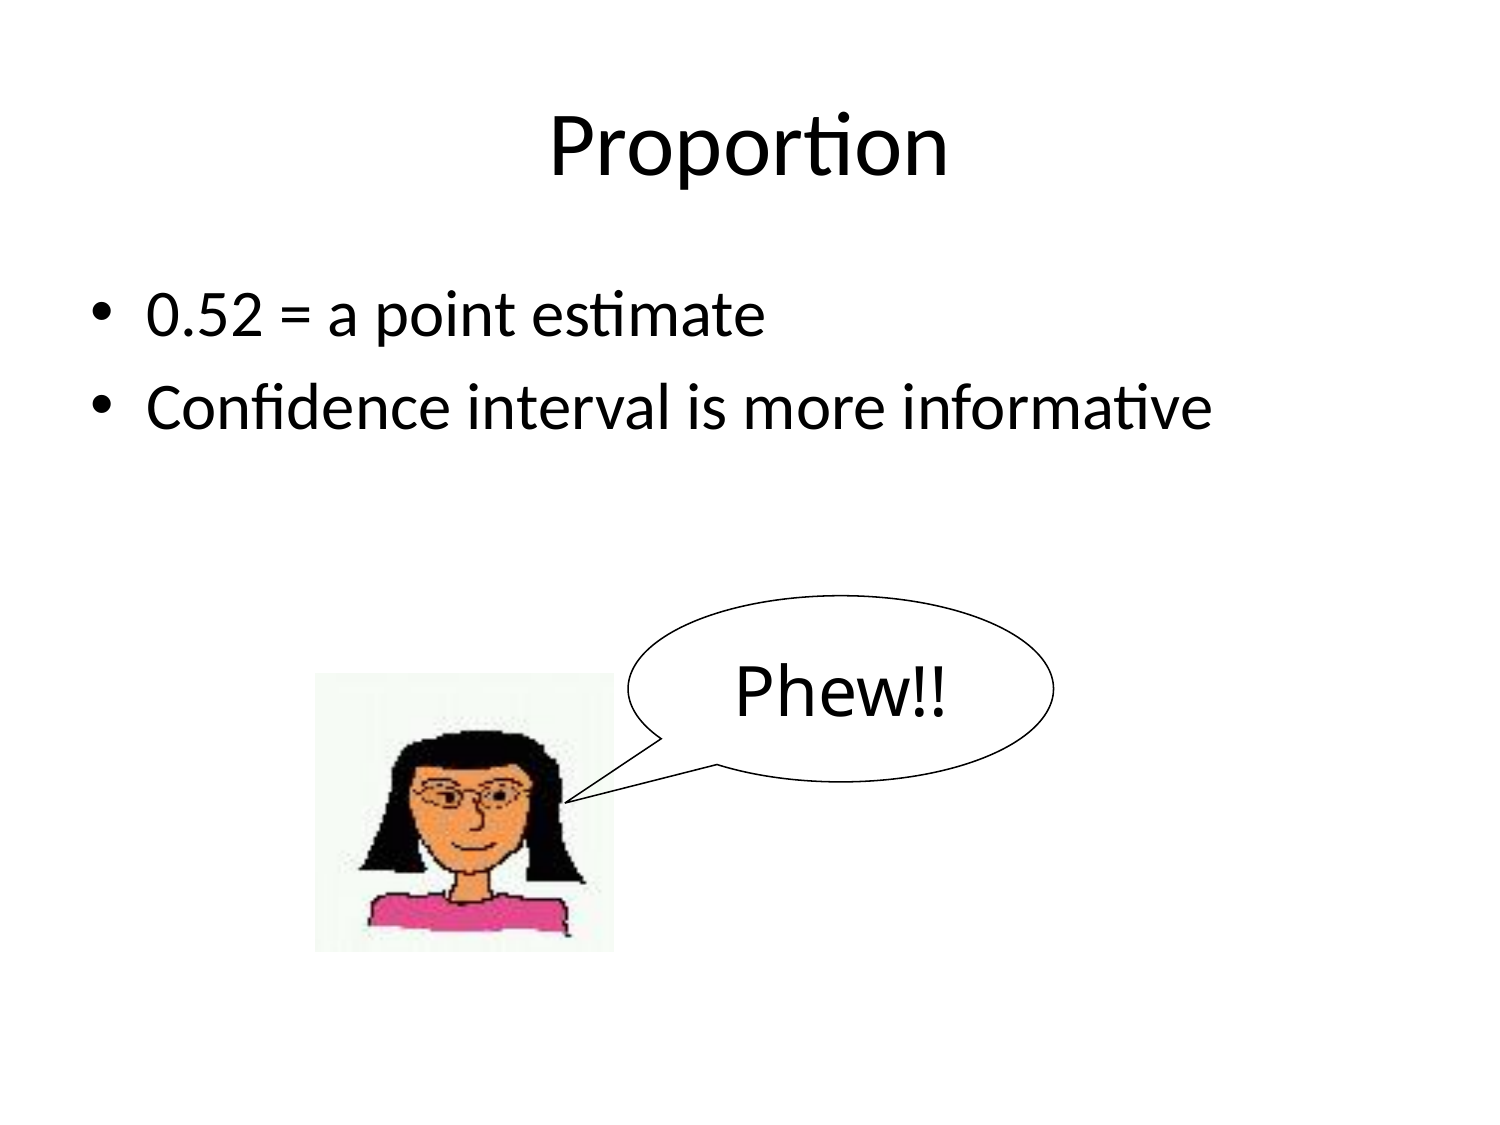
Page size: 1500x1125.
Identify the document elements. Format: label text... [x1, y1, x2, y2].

picture [315, 673, 614, 952]
title Proportion [75, 45, 1425, 233]
text_box Phew!! [618, 595, 1054, 790]
list 0.52 = a point estimate Confidence interval is more informative [75, 262, 1425, 1005]
